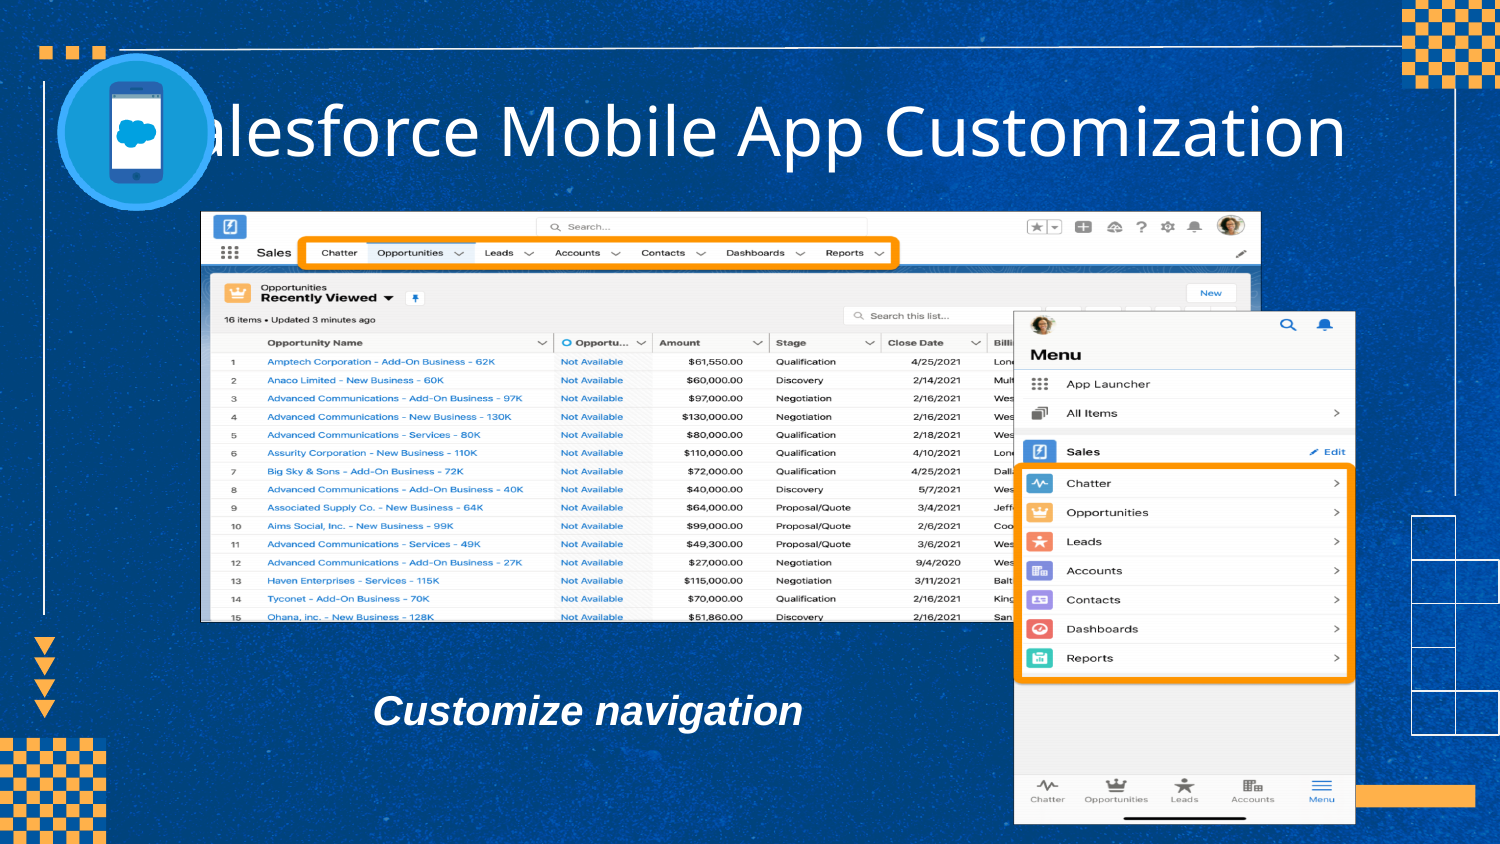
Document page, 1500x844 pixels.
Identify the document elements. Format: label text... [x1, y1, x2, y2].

title Salesforce Mobile App Customization [219, 72, 1382, 167]
picture [57, 53, 1356, 825]
